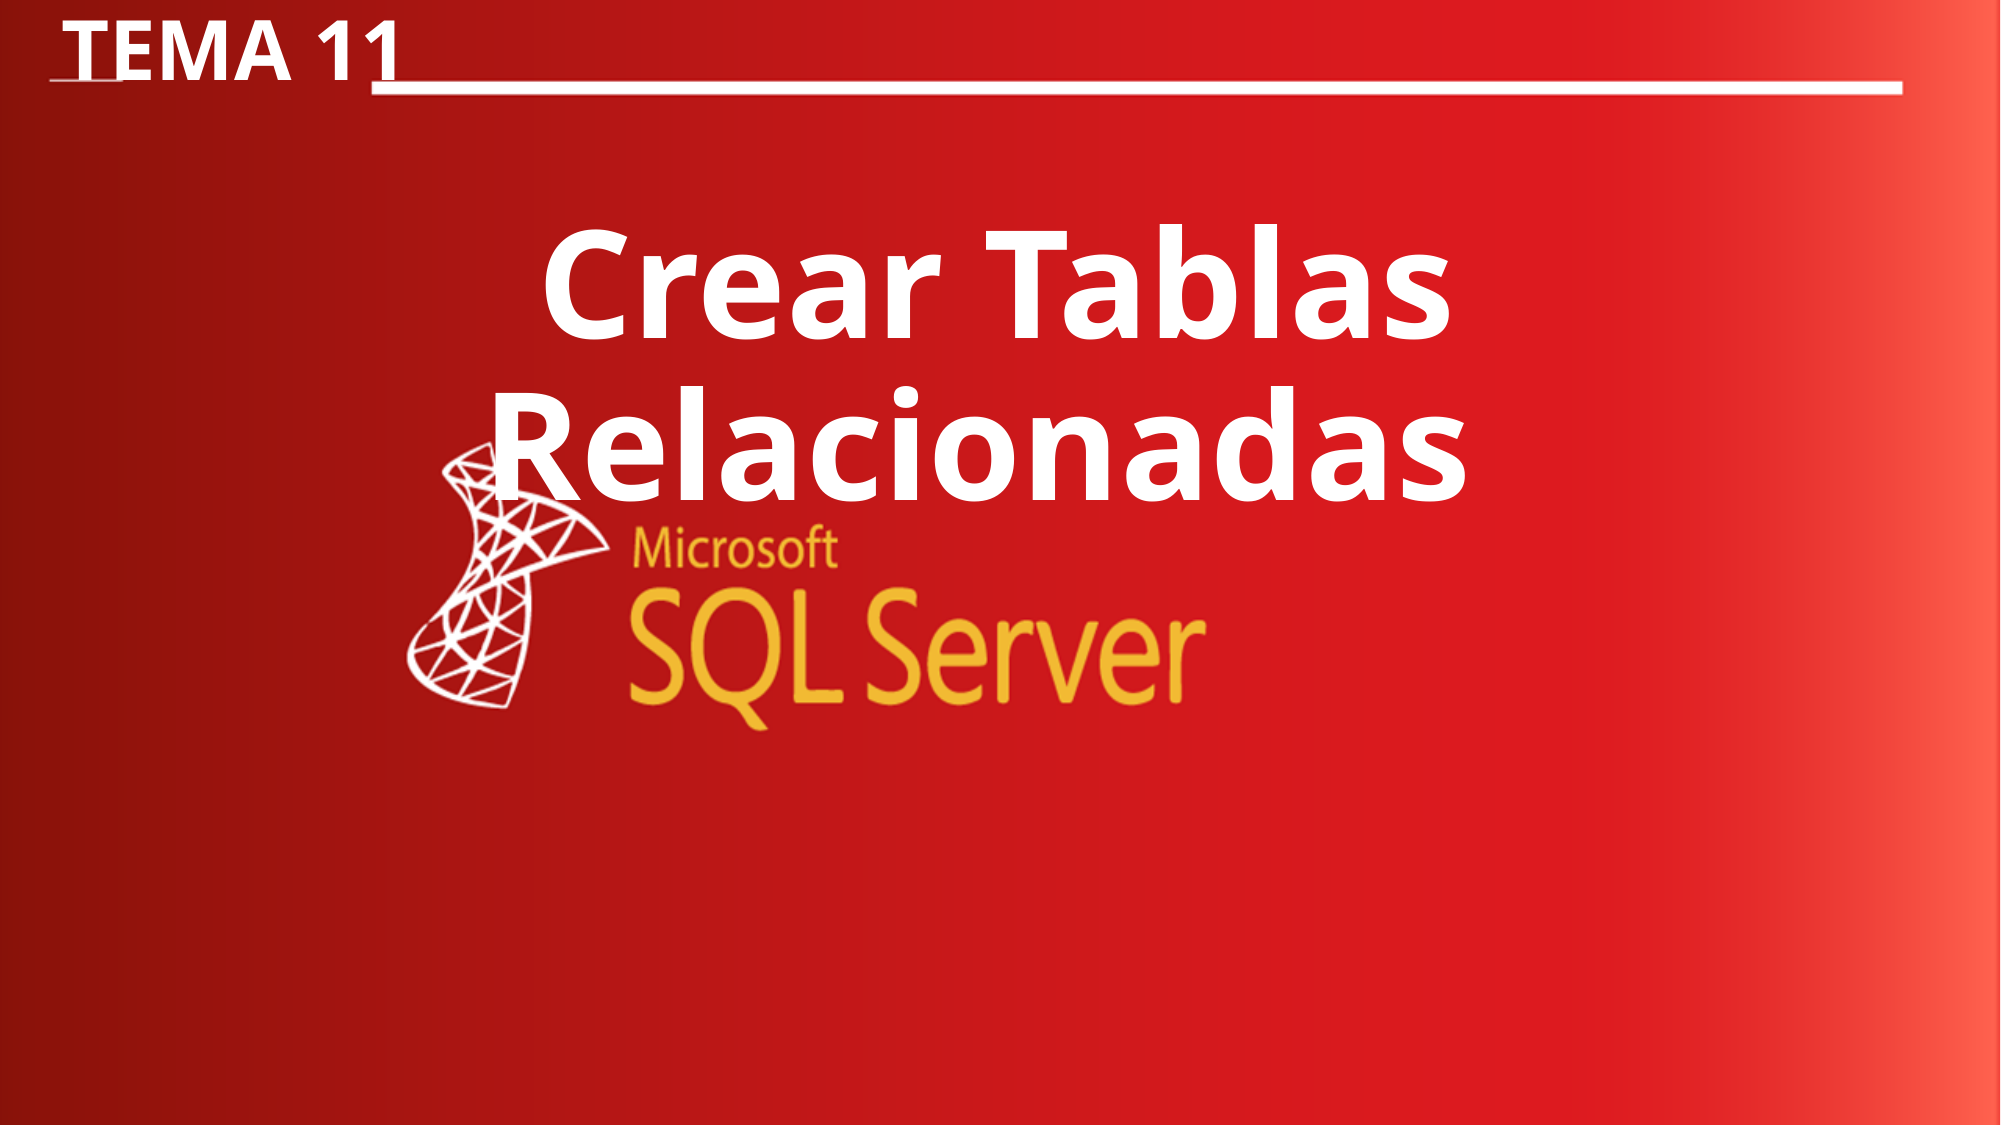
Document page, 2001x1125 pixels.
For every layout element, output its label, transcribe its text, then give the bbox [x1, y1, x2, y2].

text_box TEMA 11 Crear Tablas Relacionadas [46, 1, 1946, 800]
picture [0, 0, 2001, 1125]
